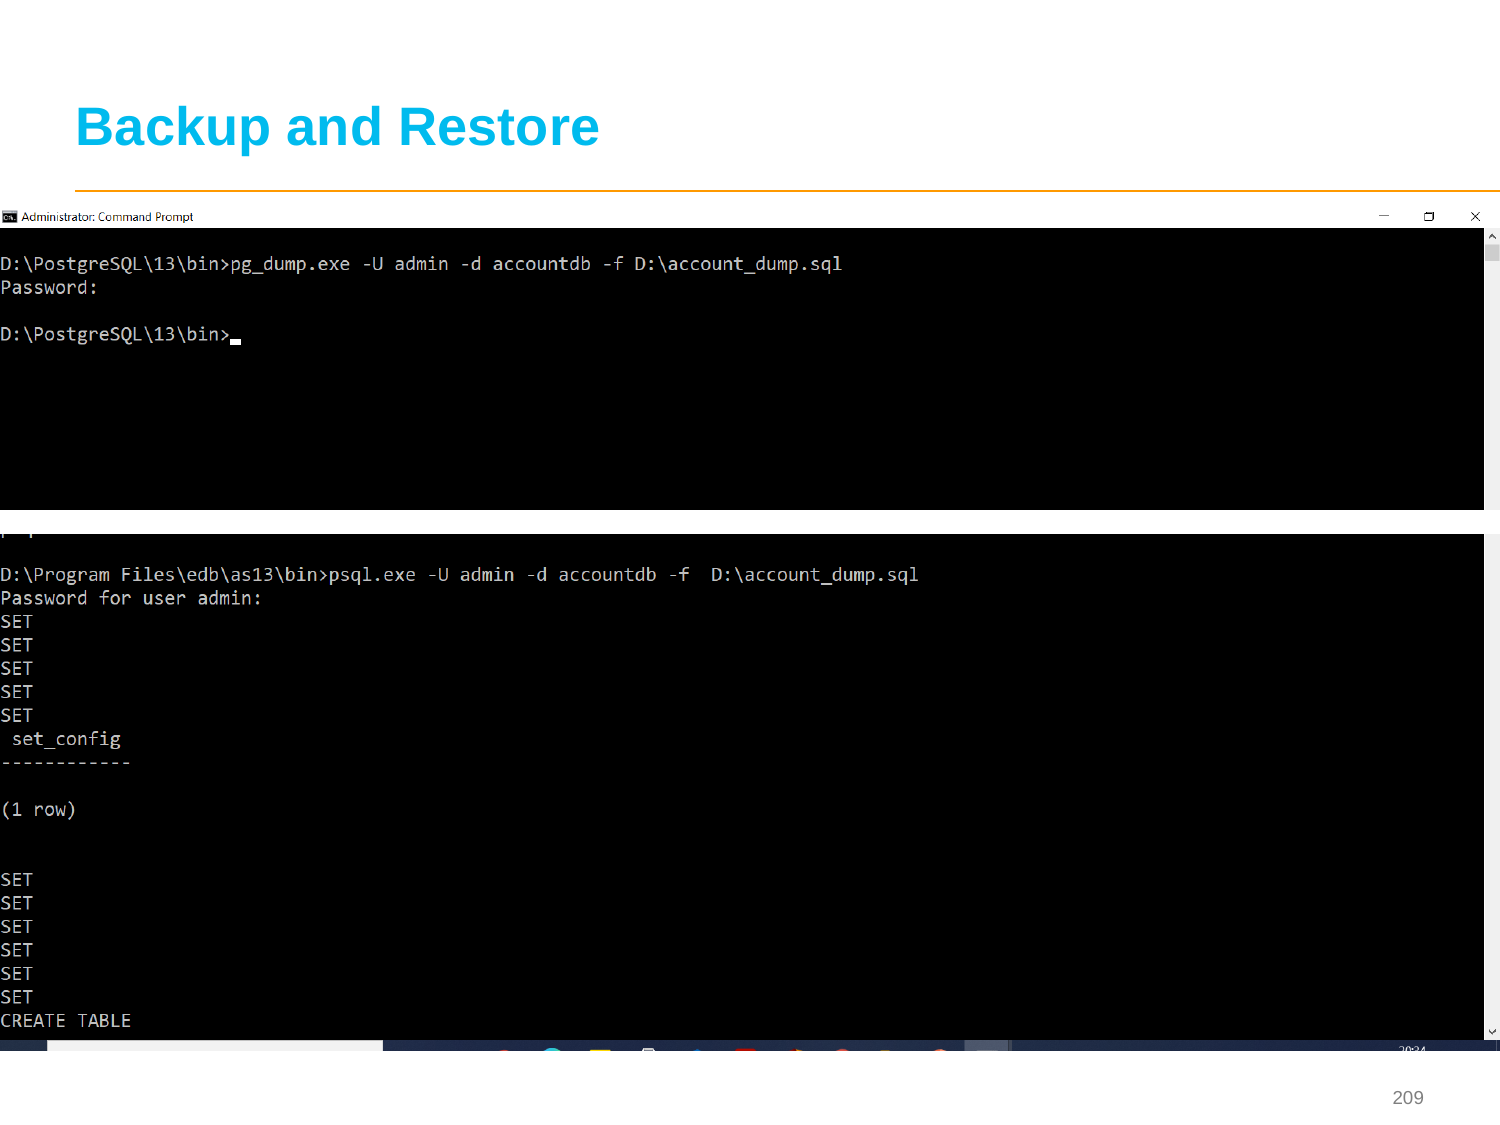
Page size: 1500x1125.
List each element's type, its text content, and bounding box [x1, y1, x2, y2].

picture [0, 204, 1500, 511]
title Backup and Restore [75, 27, 1422, 157]
picture [0, 534, 1500, 1051]
